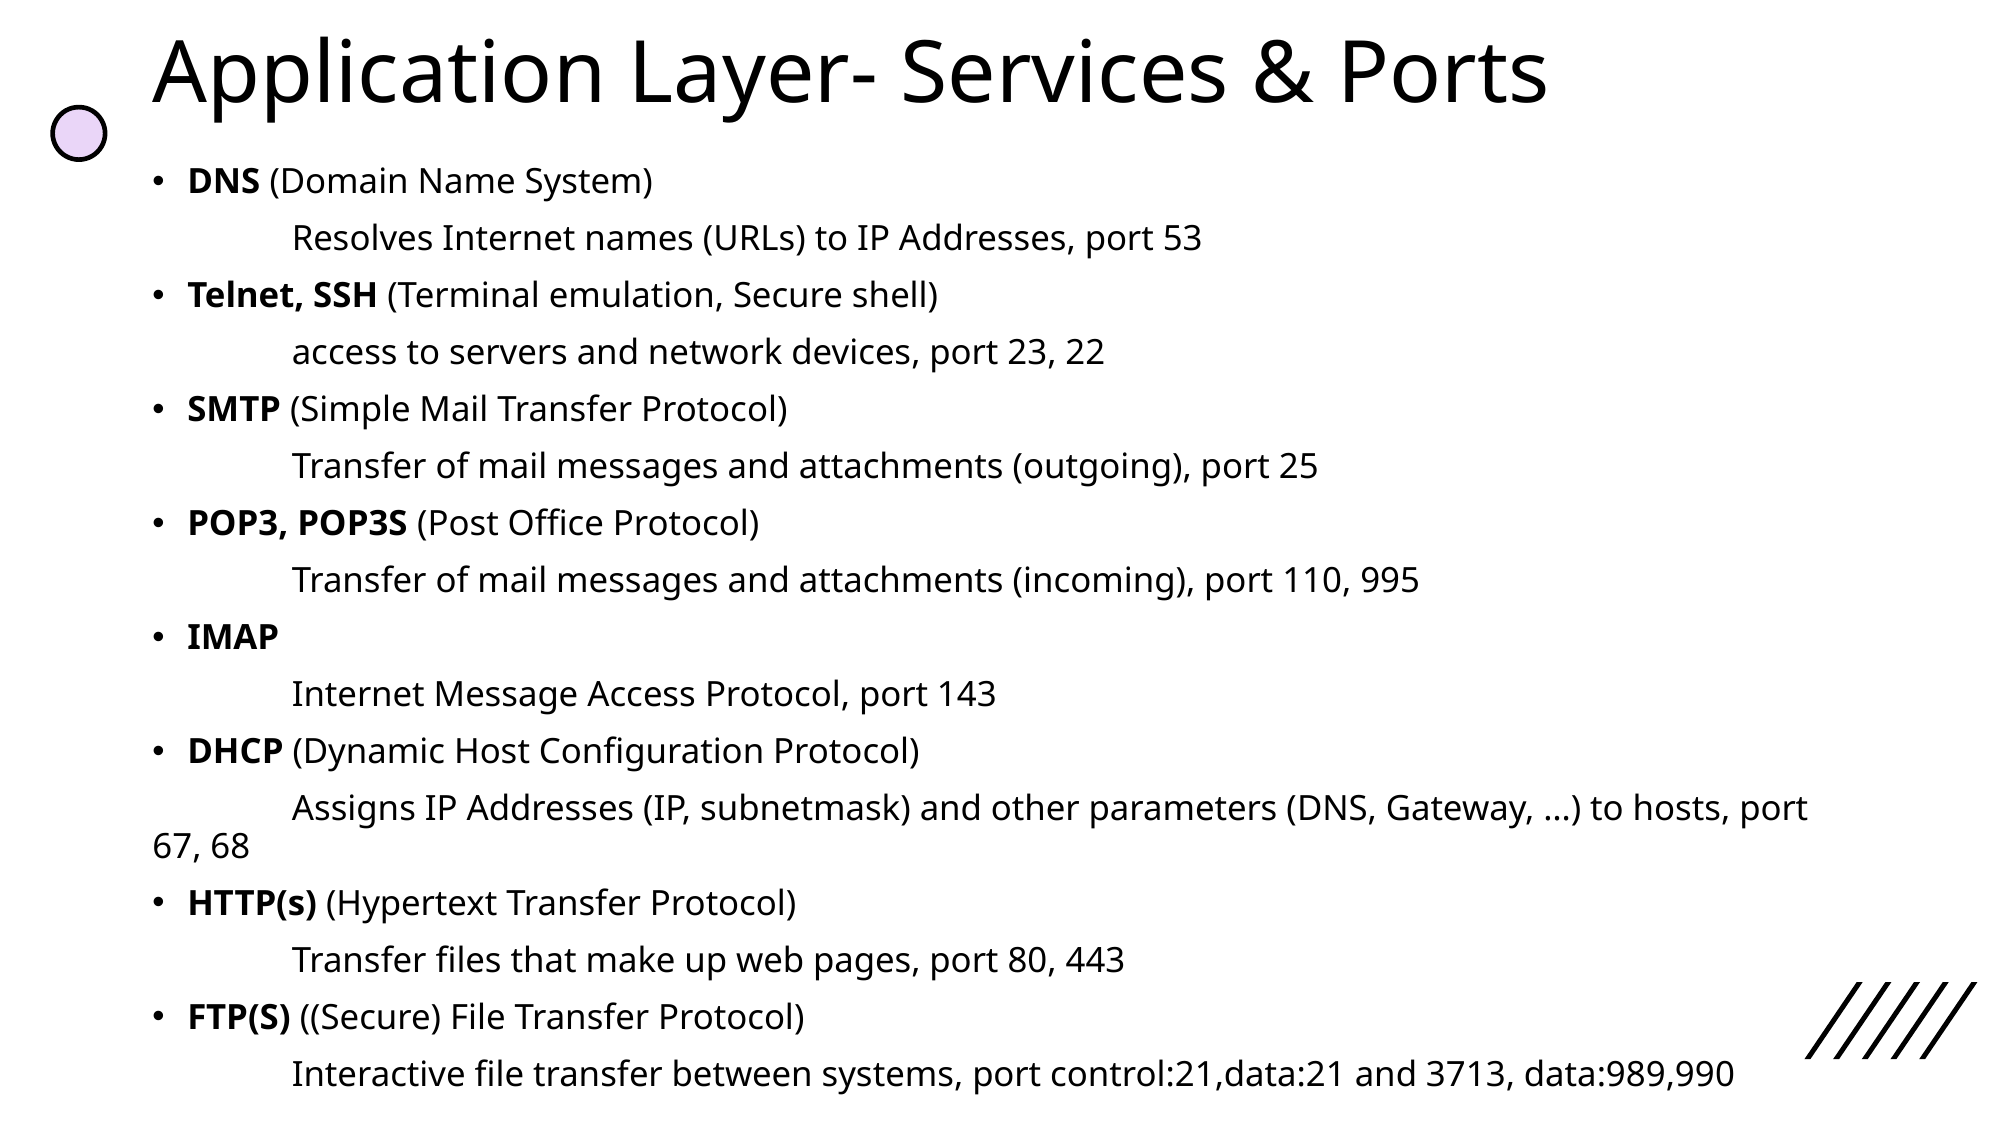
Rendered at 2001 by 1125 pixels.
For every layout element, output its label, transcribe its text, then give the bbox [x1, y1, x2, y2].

title Application Layer- Services & Ports [137, 19, 1863, 129]
list DNS (Domain Name System) Resolves Internet names (URLs) to IP Addresses, port 53 Telnet, SSH (Terminal emulation, Secure shell) access to servers and network devices, port 23, 22 SMTP (Simple Mail Transfer Protocol) Transfer of mail messages and attachments (outgoing), port 25 POP3, POP3S (Post Office Protocol) Transfer of mail messages and attachments (incoming), port 110, 995 IMAP Internet Message Access Protocol, port 143 DHCP (Dynamic Host Configuration Protocol) Assigns IP Addresses (IP, subnetmask) and other parameters (DNS, Gateway, …) to hosts, port 67, 68 HTTP(s) (Hypertext Transfer Protocol) Transfer files that make up web pages, port 80, 443 FTP(S) ((Secure) File Transfer Protocol) Interactive file transfer between systems, port control:21,data:21 and 3713, data:989,990 [137, 156, 1863, 1106]
